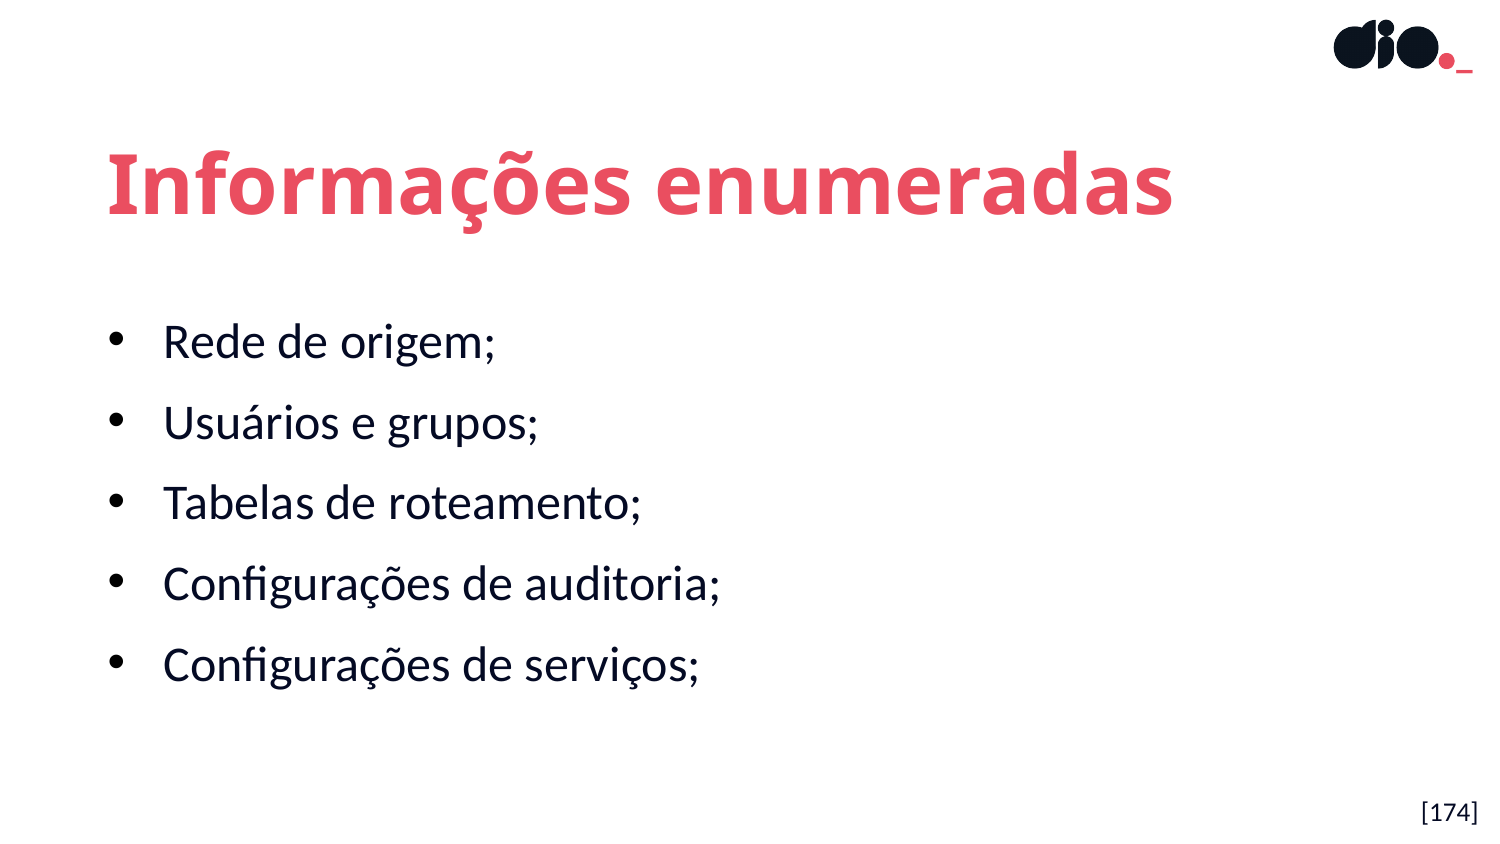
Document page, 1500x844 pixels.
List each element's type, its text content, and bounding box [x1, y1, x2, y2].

picture [1333, 19, 1473, 74]
text_box Informações enumeradas [92, 104, 1408, 243]
text_box Rede de origem; Usuários e grupos; Tabelas de roteamento; Configurações de auditoria; Configurações de serviços; [92, 243, 1408, 757]
slide_number [174] [1403, 779, 1494, 844]
